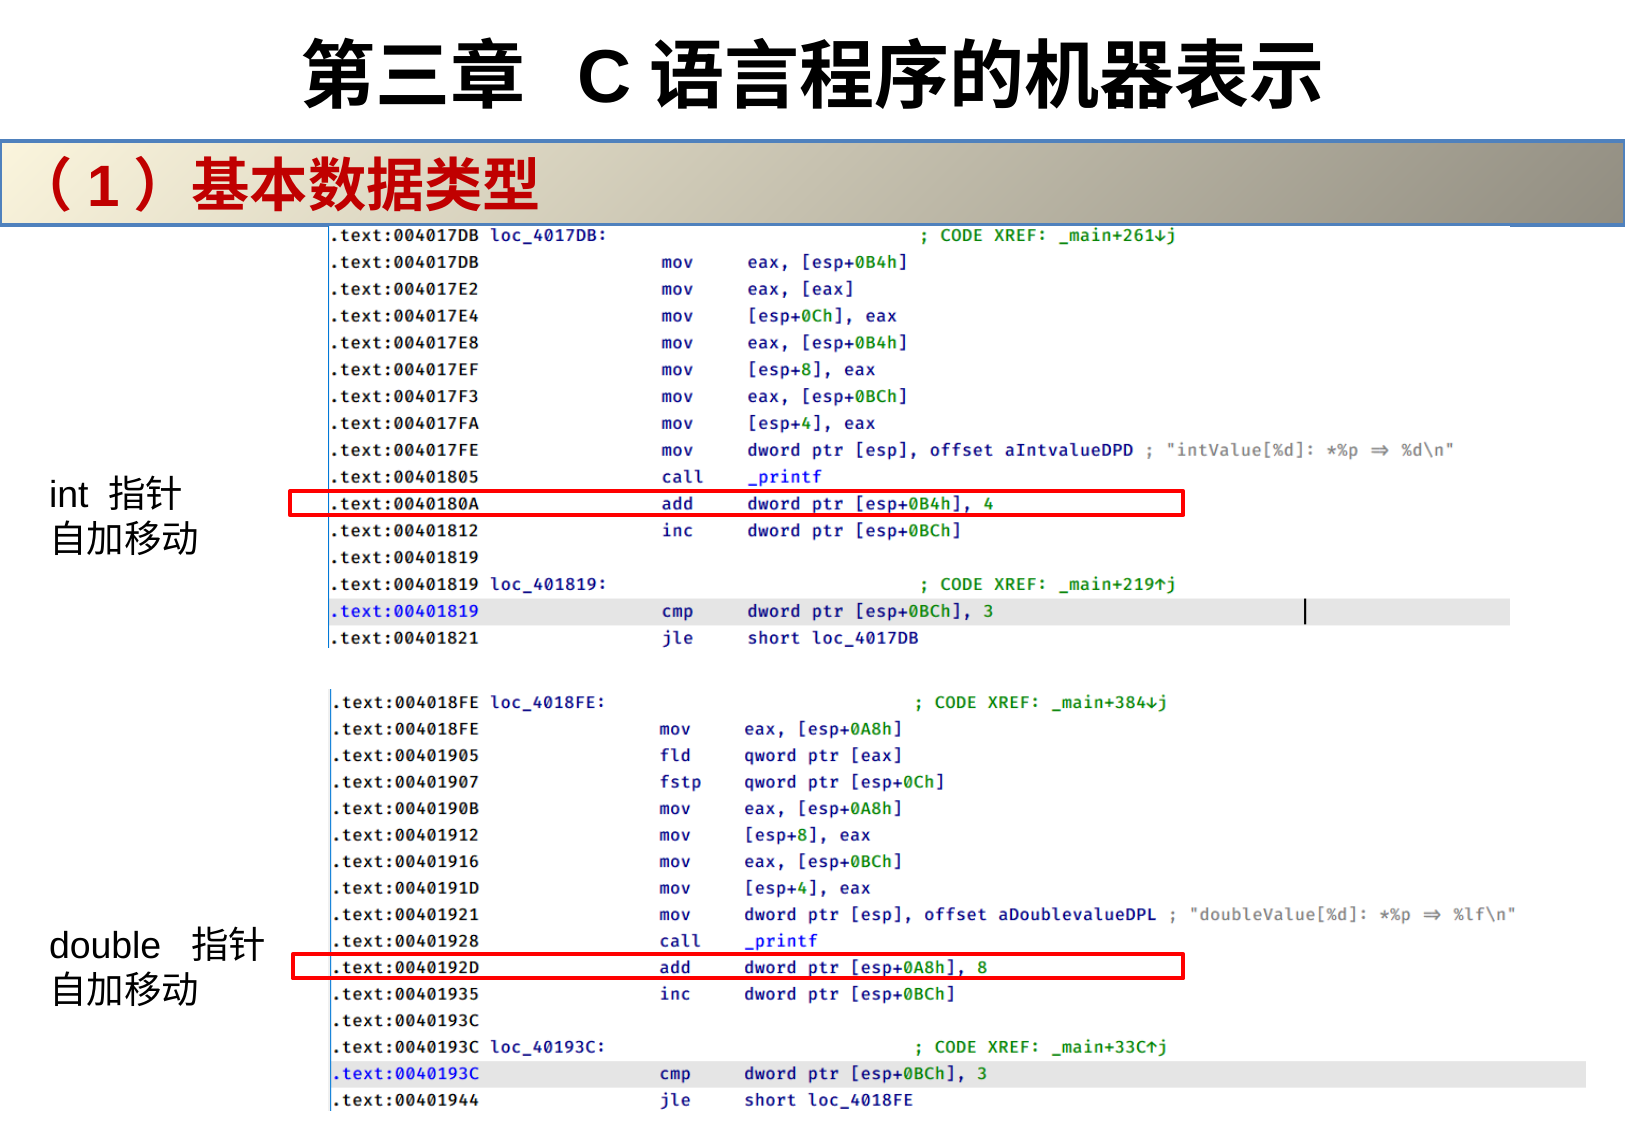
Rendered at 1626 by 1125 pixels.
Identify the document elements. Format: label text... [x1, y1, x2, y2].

text_box int 指针 自加移动 [34, 462, 271, 567]
text_box [291, 952, 322, 980]
picture [327, 689, 1586, 1111]
text_box （1）基本数据类型 [0, 139, 1625, 227]
picture [327, 226, 1510, 648]
text_box double 指针 自加移动 [34, 913, 285, 1019]
title 第三章 C语言程序的机器表示 [81, 19, 1544, 126]
text_box [288, 489, 322, 517]
